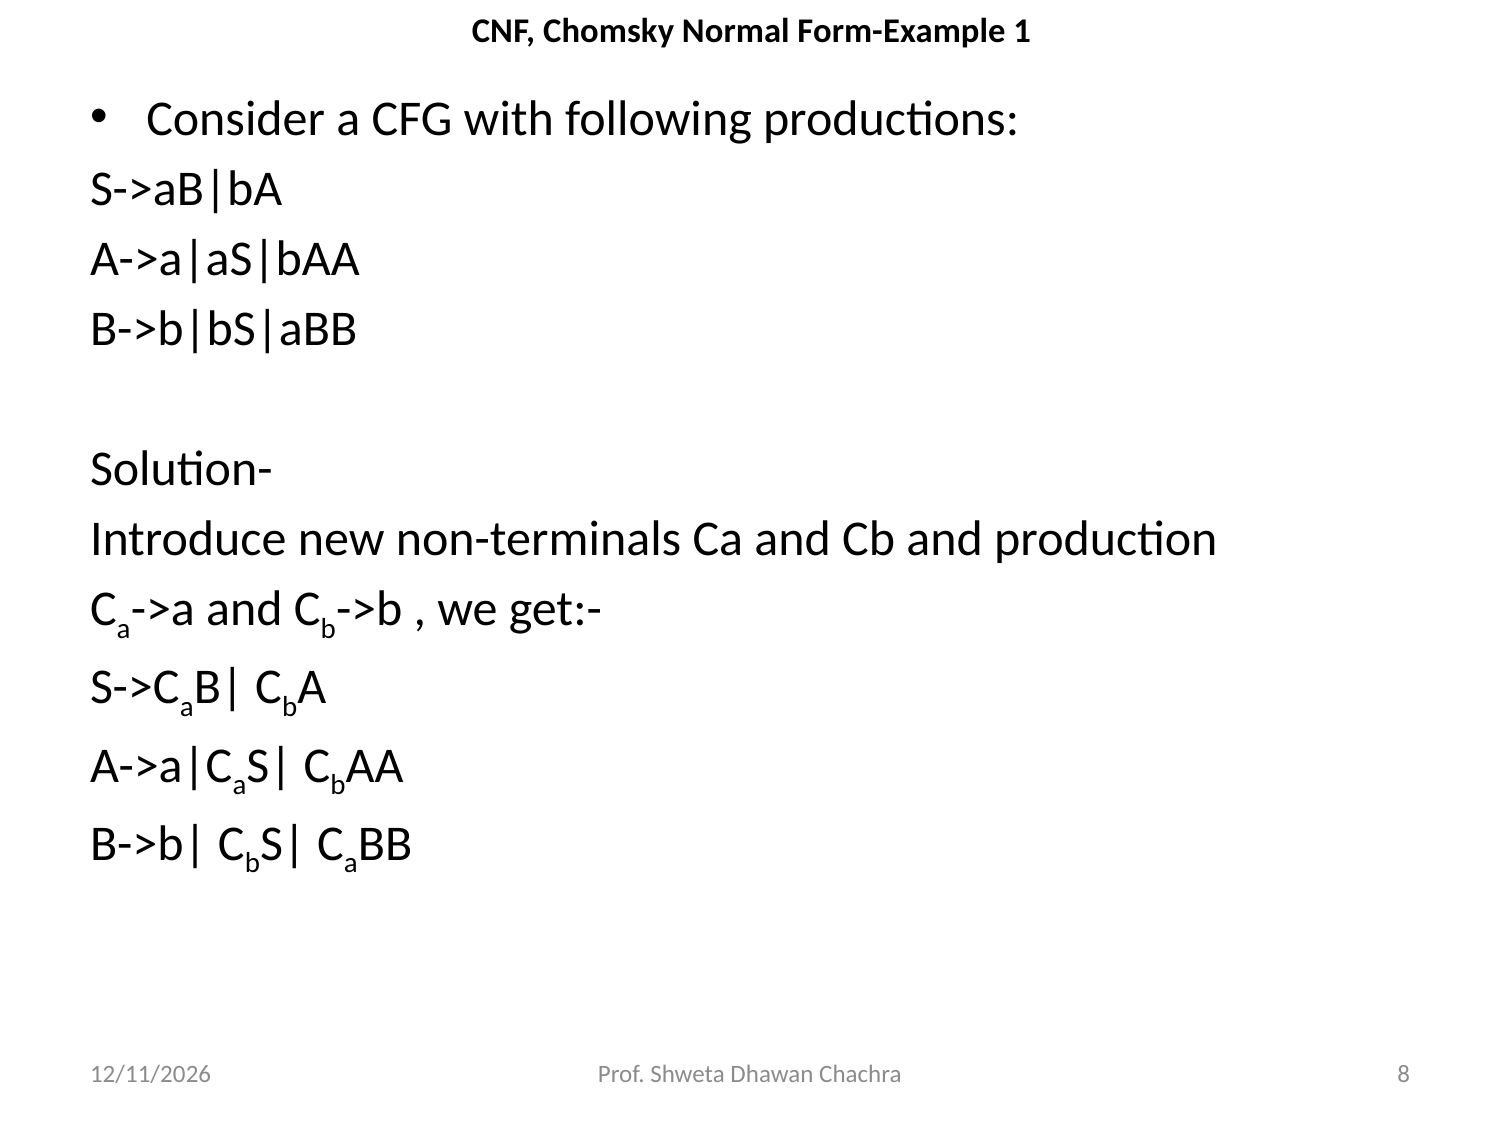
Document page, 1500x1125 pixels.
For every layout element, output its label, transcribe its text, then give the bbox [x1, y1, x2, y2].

title CNF, Chomsky Normal Form-Example 1 [76, 0, 1427, 57]
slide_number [75, 1042, 425, 1103]
footer Prof. Shweta Dhawan Chachra [512, 1042, 988, 1103]
list Consider a CFG with following productions: S->aB|bA A->a|aS|bAA B->b|bS|aBB Solution- Introduce new non-terminals Ca and Cb and production Ca->a and Cb->b , we get:- S->CaB| CbA A->a|CaS| CbAA B->b| CbS| CaBB [75, 78, 1425, 1005]
slide_number 8 [1074, 1042, 1425, 1103]
